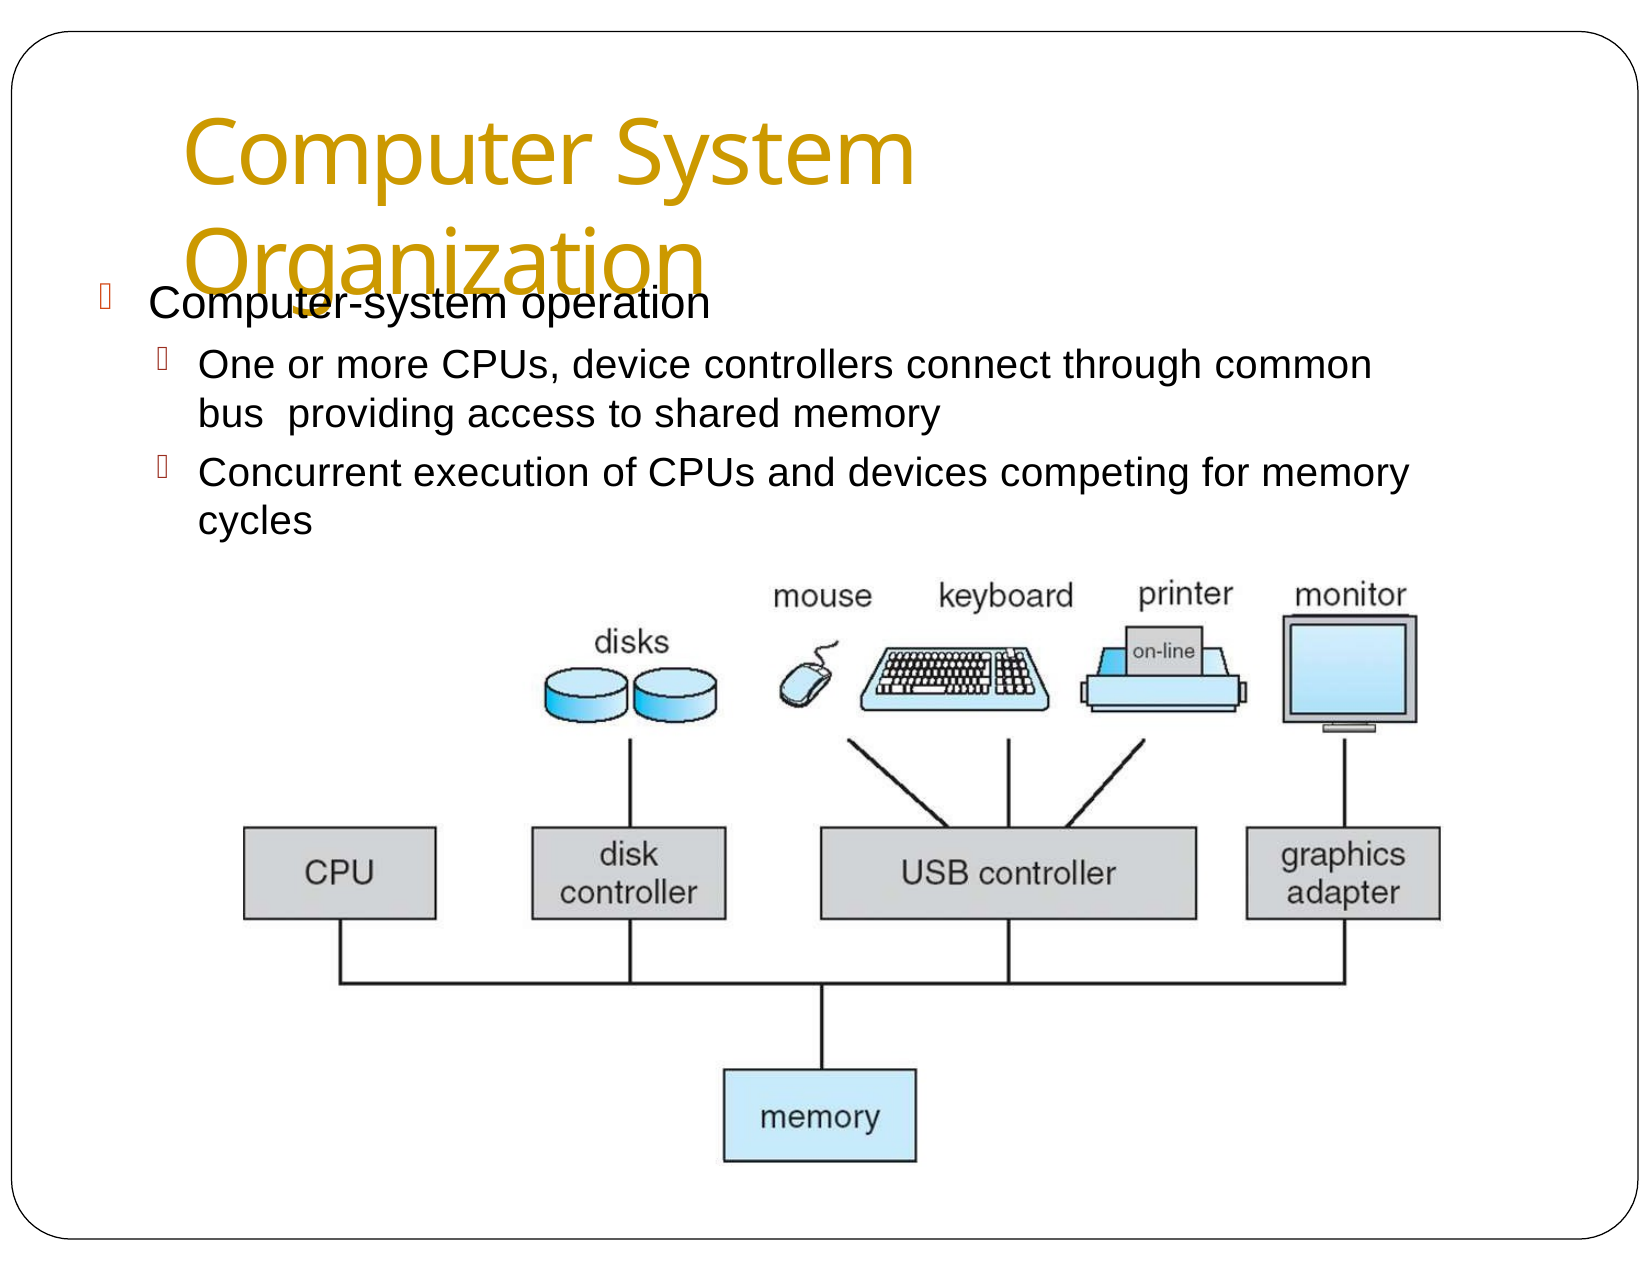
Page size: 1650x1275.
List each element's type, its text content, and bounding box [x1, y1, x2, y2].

text_box Computer-system operation One or more CPUs, device controllers connect through common bus providing access to shared memory Concurrent execution of CPUs and devices competing for memory cycles [96, 260, 1537, 544]
text_box [242, 577, 1444, 1167]
title Computer System Organization [179, 90, 1374, 260]
